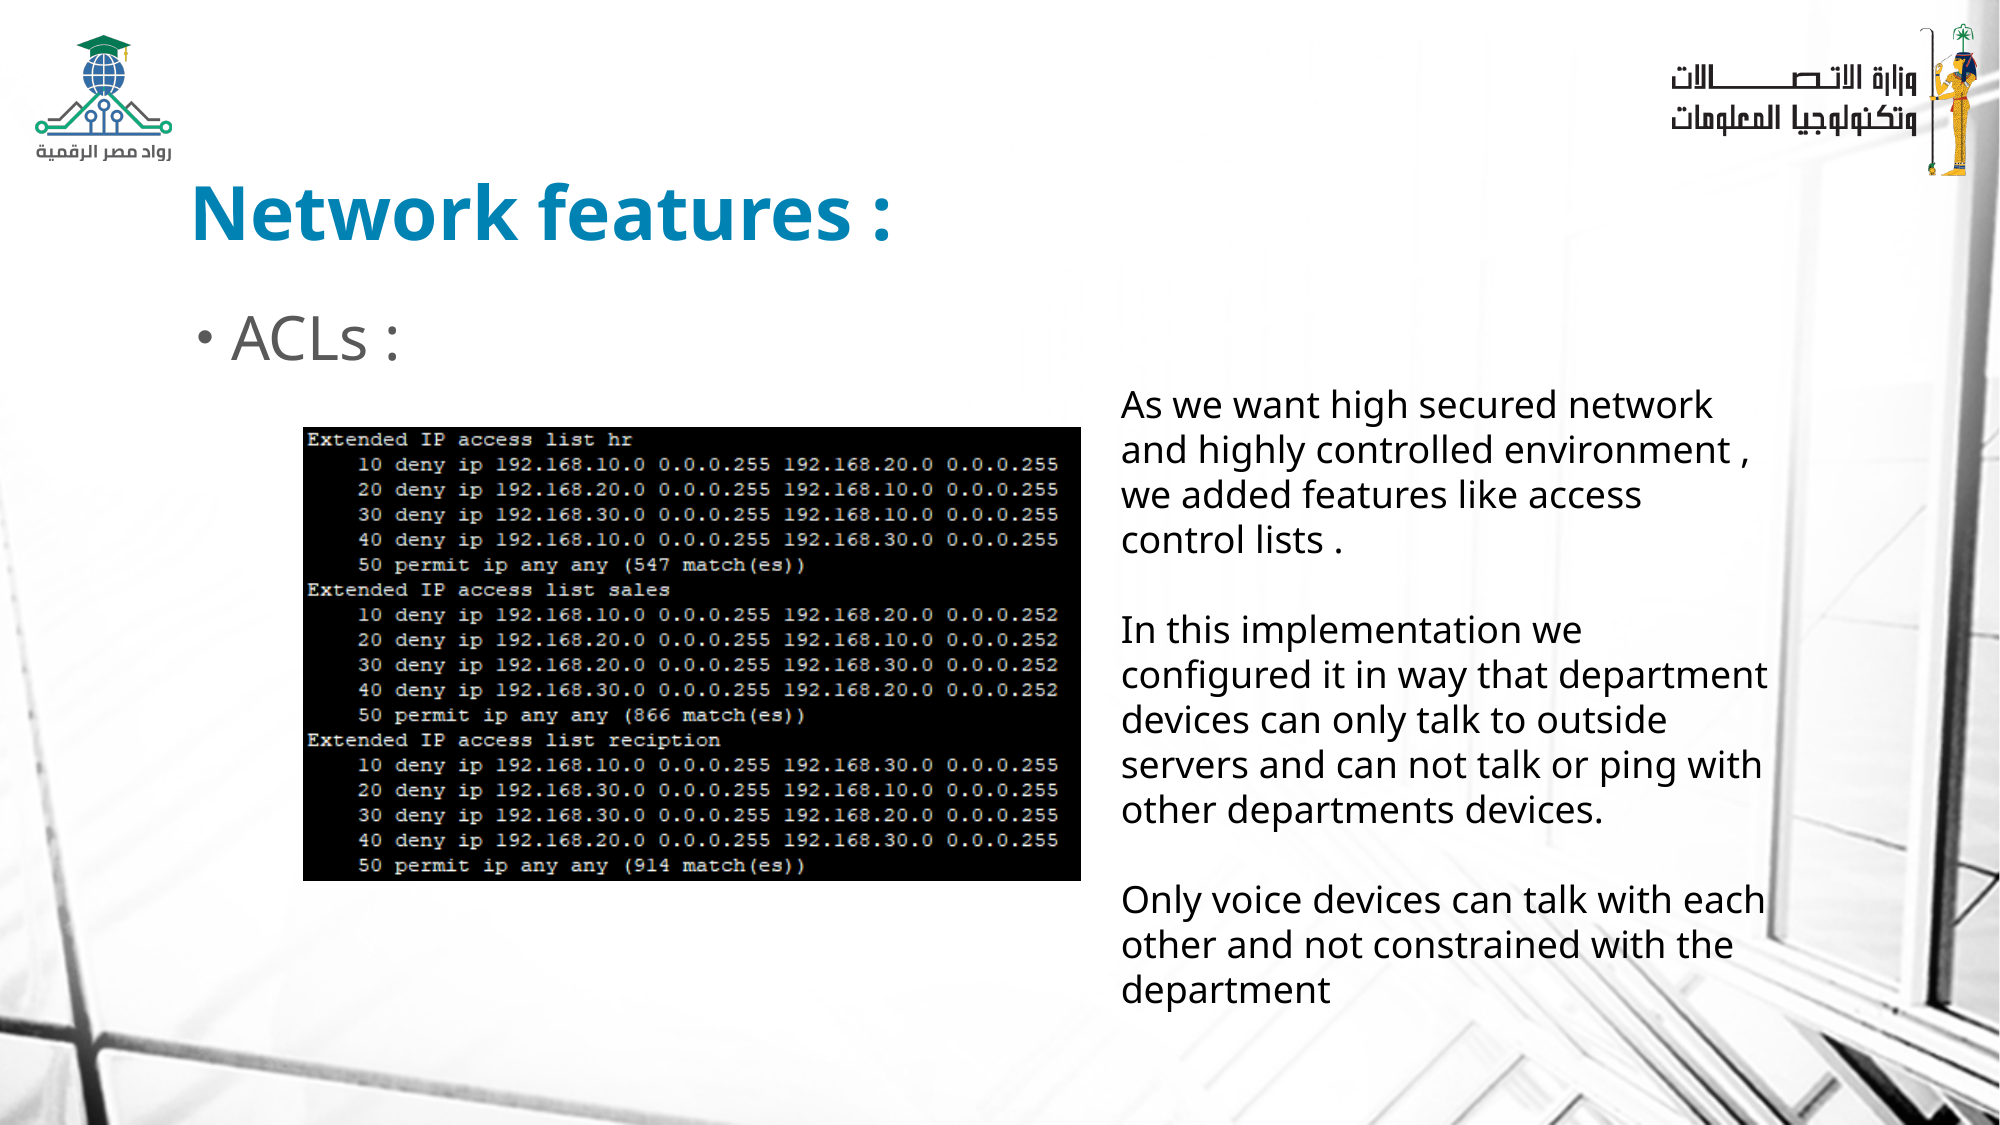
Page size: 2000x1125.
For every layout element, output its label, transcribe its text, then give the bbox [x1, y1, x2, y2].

title Network features : [174, 87, 1600, 263]
list ACLs : [174, 299, 433, 398]
picture [0, 0, 2000, 1125]
text_box As we want high secured network and highly controlled environment , we added features like access control lists . In this implementation we configured it in way that department devices can only talk to outside servers and can not talk or ping with other departments devices. Only voice devices can talk with each other and not constrained with the department [1106, 373, 1786, 1019]
